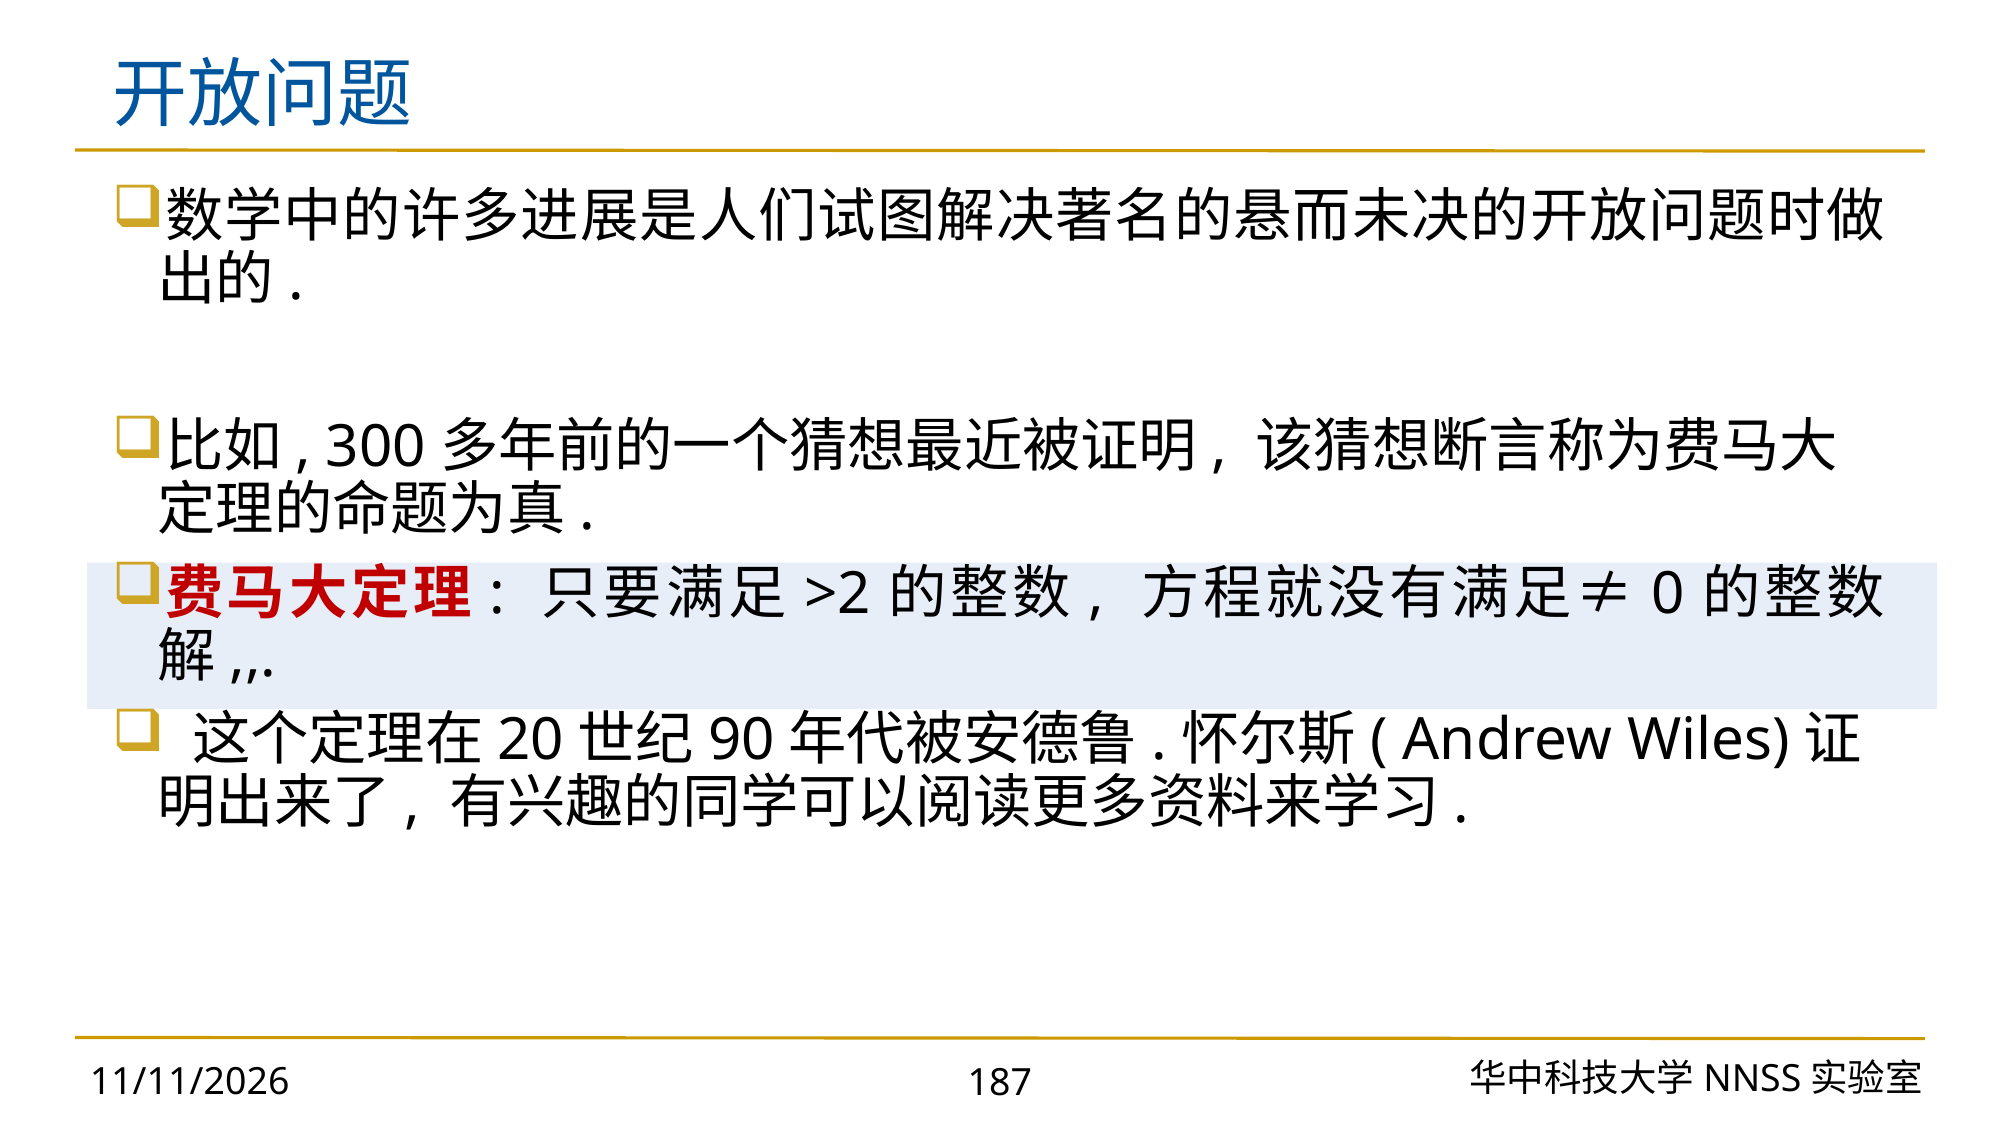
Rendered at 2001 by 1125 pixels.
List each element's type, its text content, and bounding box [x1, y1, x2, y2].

slide_number 187 [699, 1050, 1300, 1111]
title 开放问题 [97, 44, 1900, 149]
text_box [86, 561, 1938, 710]
footer 华中科技大学NNSS实验室 [1149, 1046, 1938, 1113]
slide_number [75, 1050, 550, 1111]
